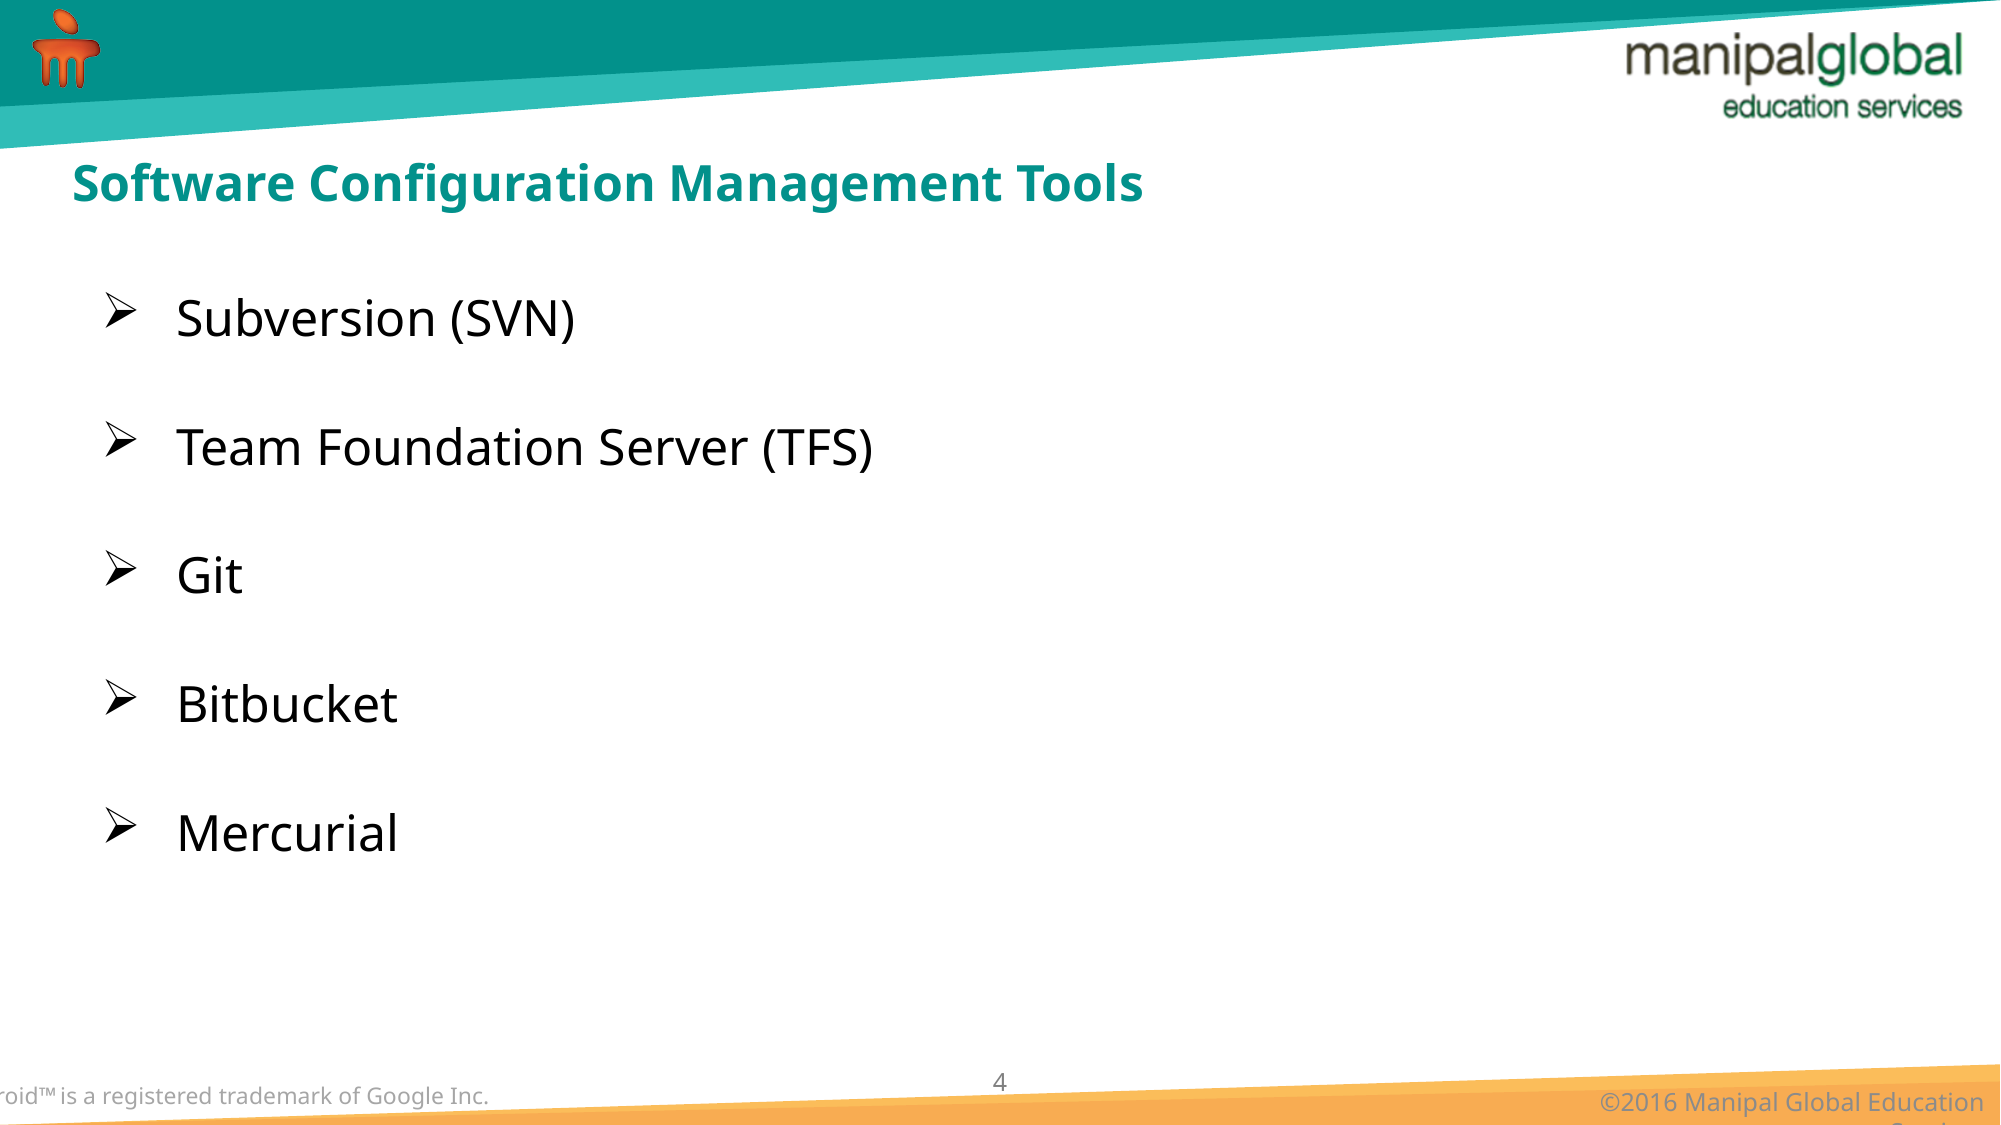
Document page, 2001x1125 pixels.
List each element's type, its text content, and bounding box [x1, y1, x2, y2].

picture [1614, 21, 1991, 125]
picture [28, 6, 104, 91]
list Subversion (SVN) Team Foundation Server (TFS) Git Bitbucket Mercurial [86, 285, 1830, 1036]
title Software Configuration Management Tools [57, 151, 1830, 212]
